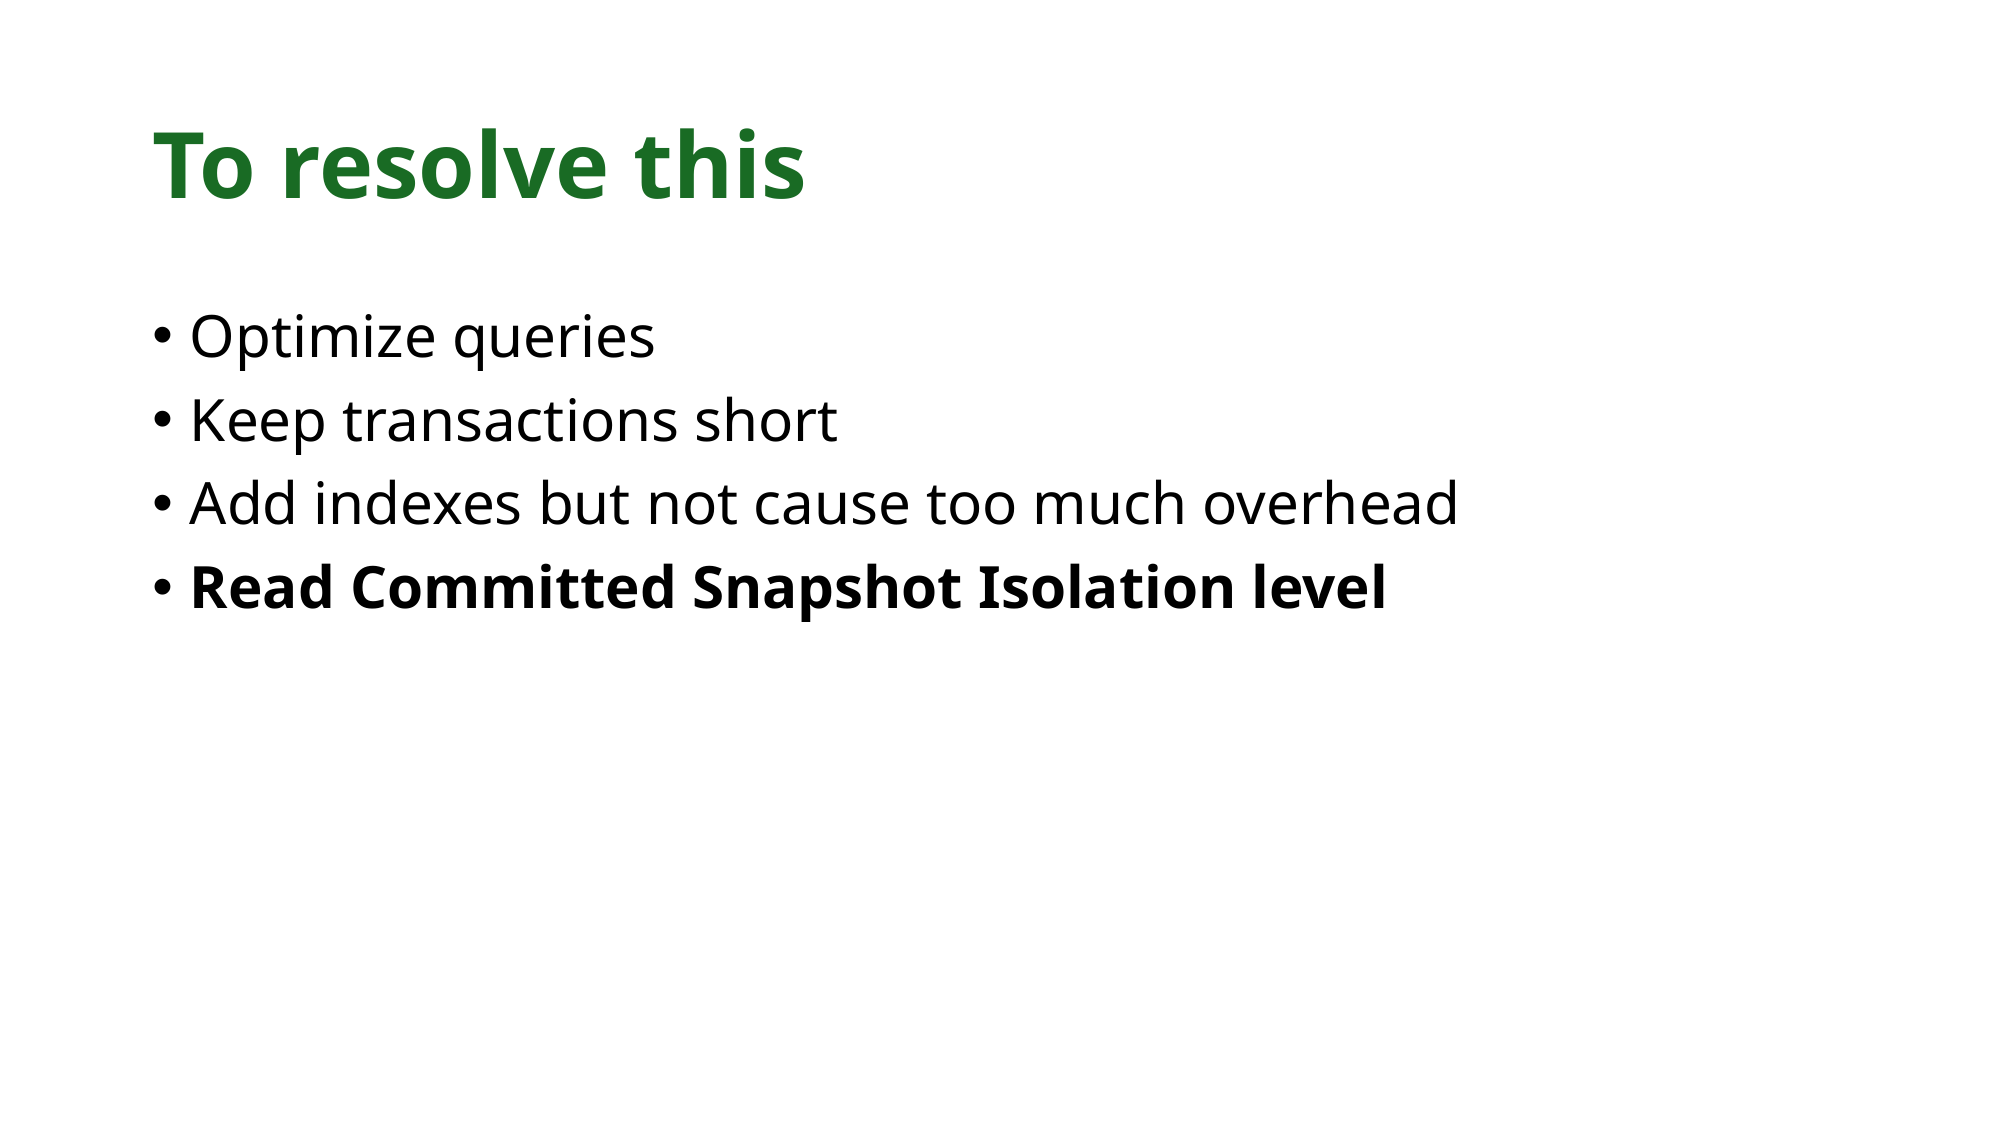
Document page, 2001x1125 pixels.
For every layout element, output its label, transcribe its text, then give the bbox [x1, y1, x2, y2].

title To resolve this [137, 59, 1863, 278]
list Optimize queries Keep transactions short Add indexes but not cause too much overhead Read Committed Snapshot Isolation level [137, 299, 1863, 1014]
